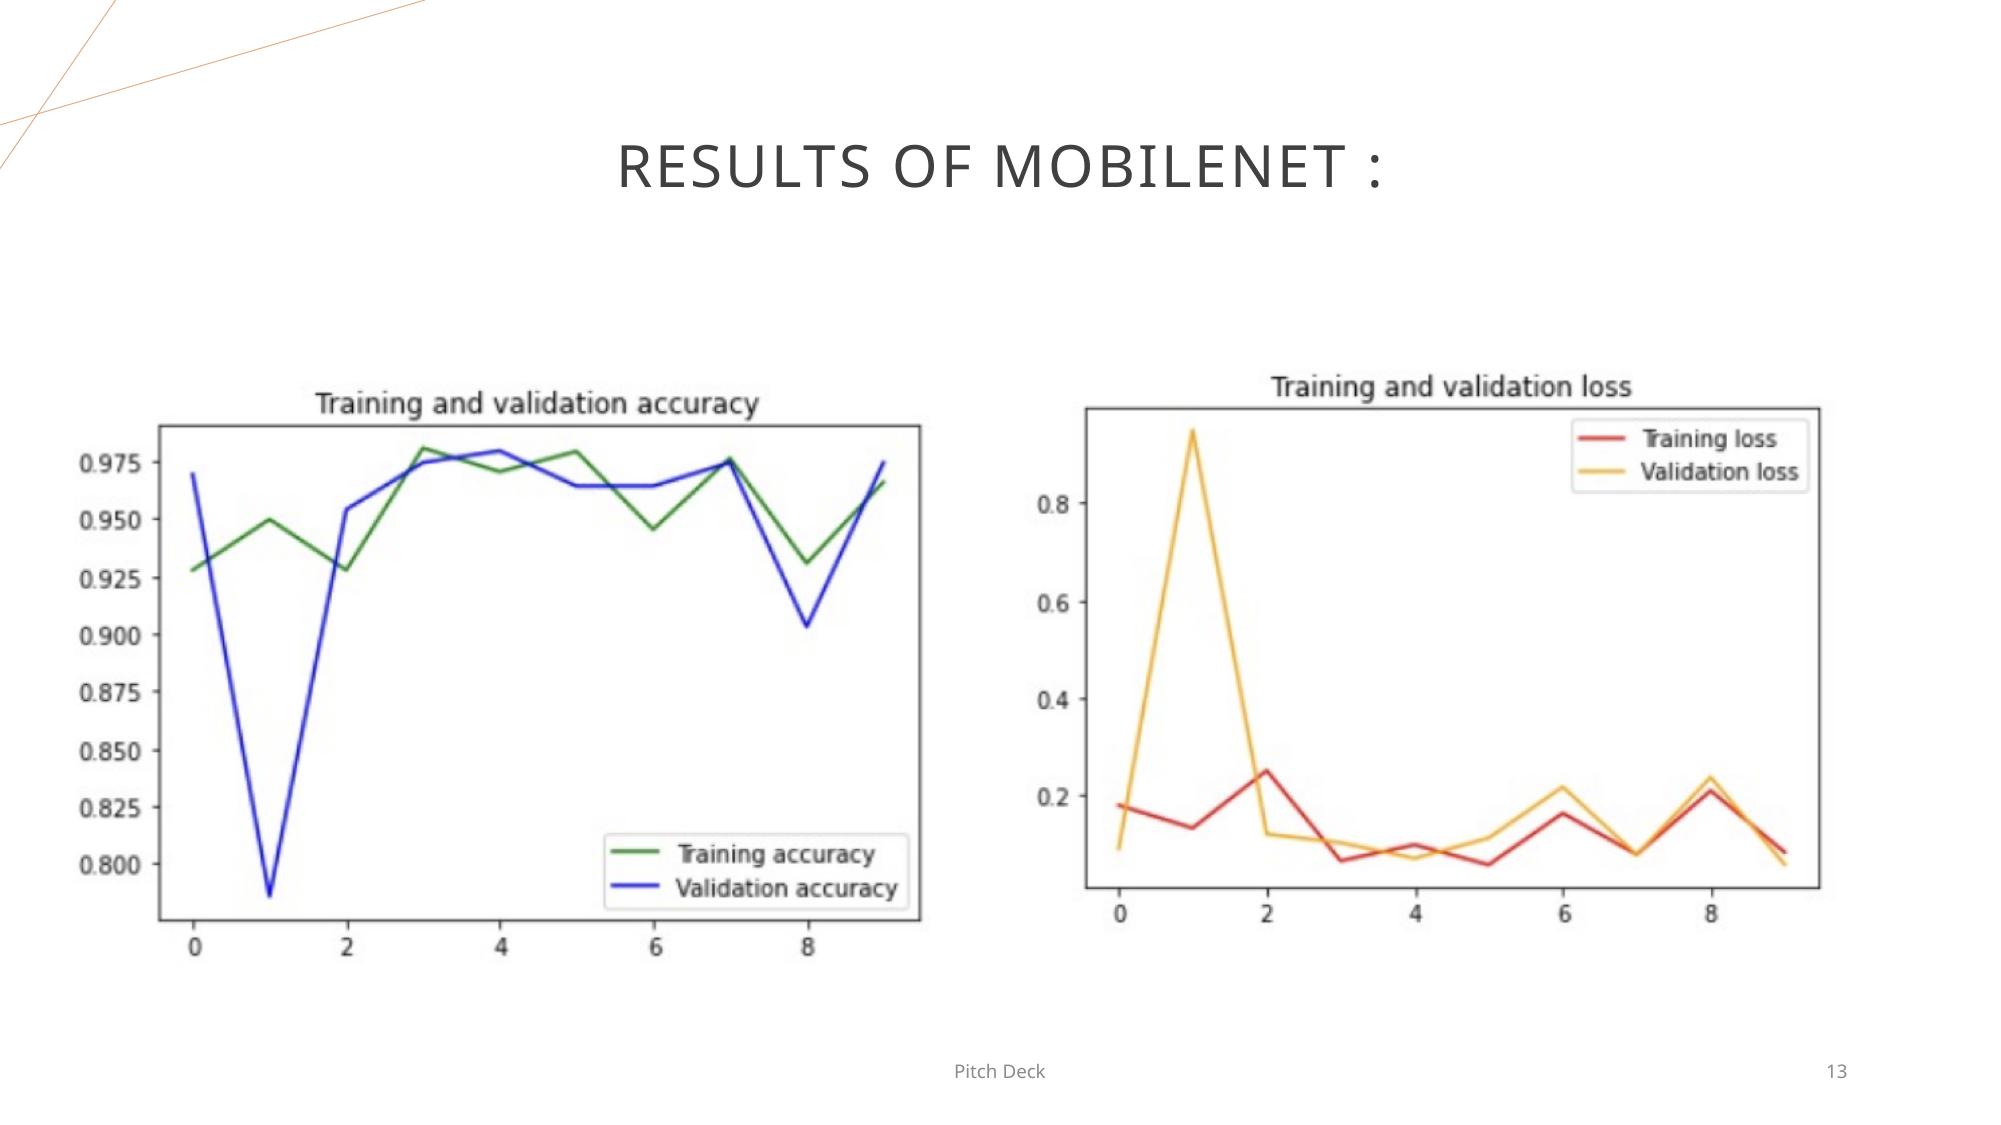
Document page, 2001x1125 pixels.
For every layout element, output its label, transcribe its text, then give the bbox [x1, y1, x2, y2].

picture [1010, 369, 1863, 940]
picture [43, 367, 981, 974]
slide_number 13 [1412, 1042, 1863, 1103]
footer Pitch Deck [662, 1042, 1338, 1103]
title Results of mobilenet : [137, 59, 1863, 278]
